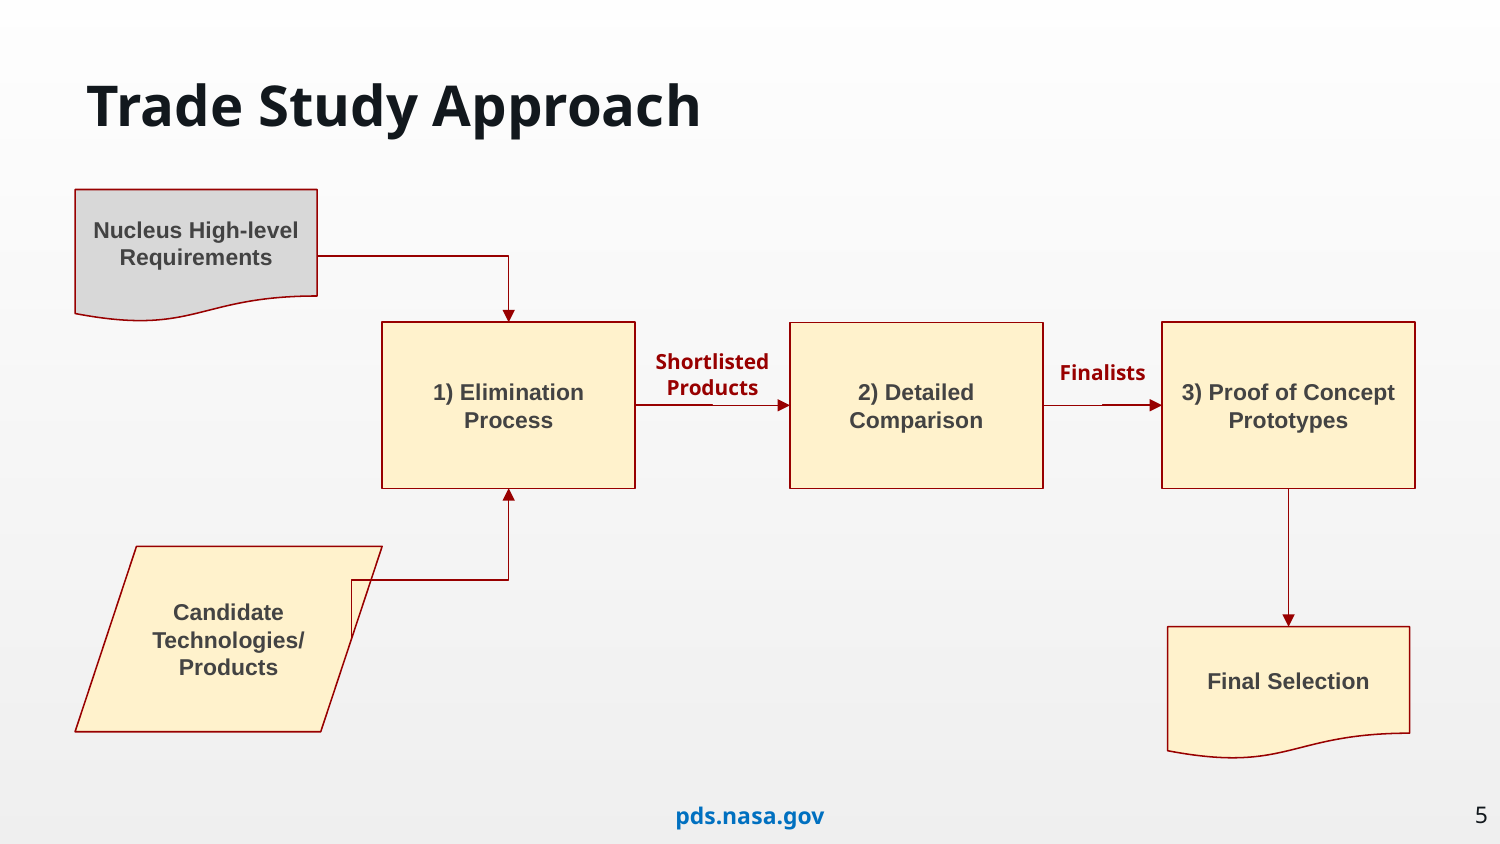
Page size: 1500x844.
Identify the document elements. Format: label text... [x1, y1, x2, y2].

text_box Candidate Technologies/ Products [75, 546, 350, 732]
text_box Shortlisted Products [640, 334, 785, 404]
text_box Final Selection [1167, 626, 1410, 758]
text_box 3) Proof of Concept Prototypes [1162, 322, 1416, 489]
slide_number ‹#› [1396, 791, 1500, 840]
text_box Finalists [1030, 346, 1175, 397]
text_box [316, 255, 509, 323]
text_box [351, 488, 509, 640]
text_box 2) Detailed Comparison [789, 322, 1043, 489]
text_box 1) Elimination Process [382, 322, 636, 489]
text_box Nucleus High-level Requirements [75, 189, 318, 321]
title Trade Study Approach [75, 33, 1425, 175]
